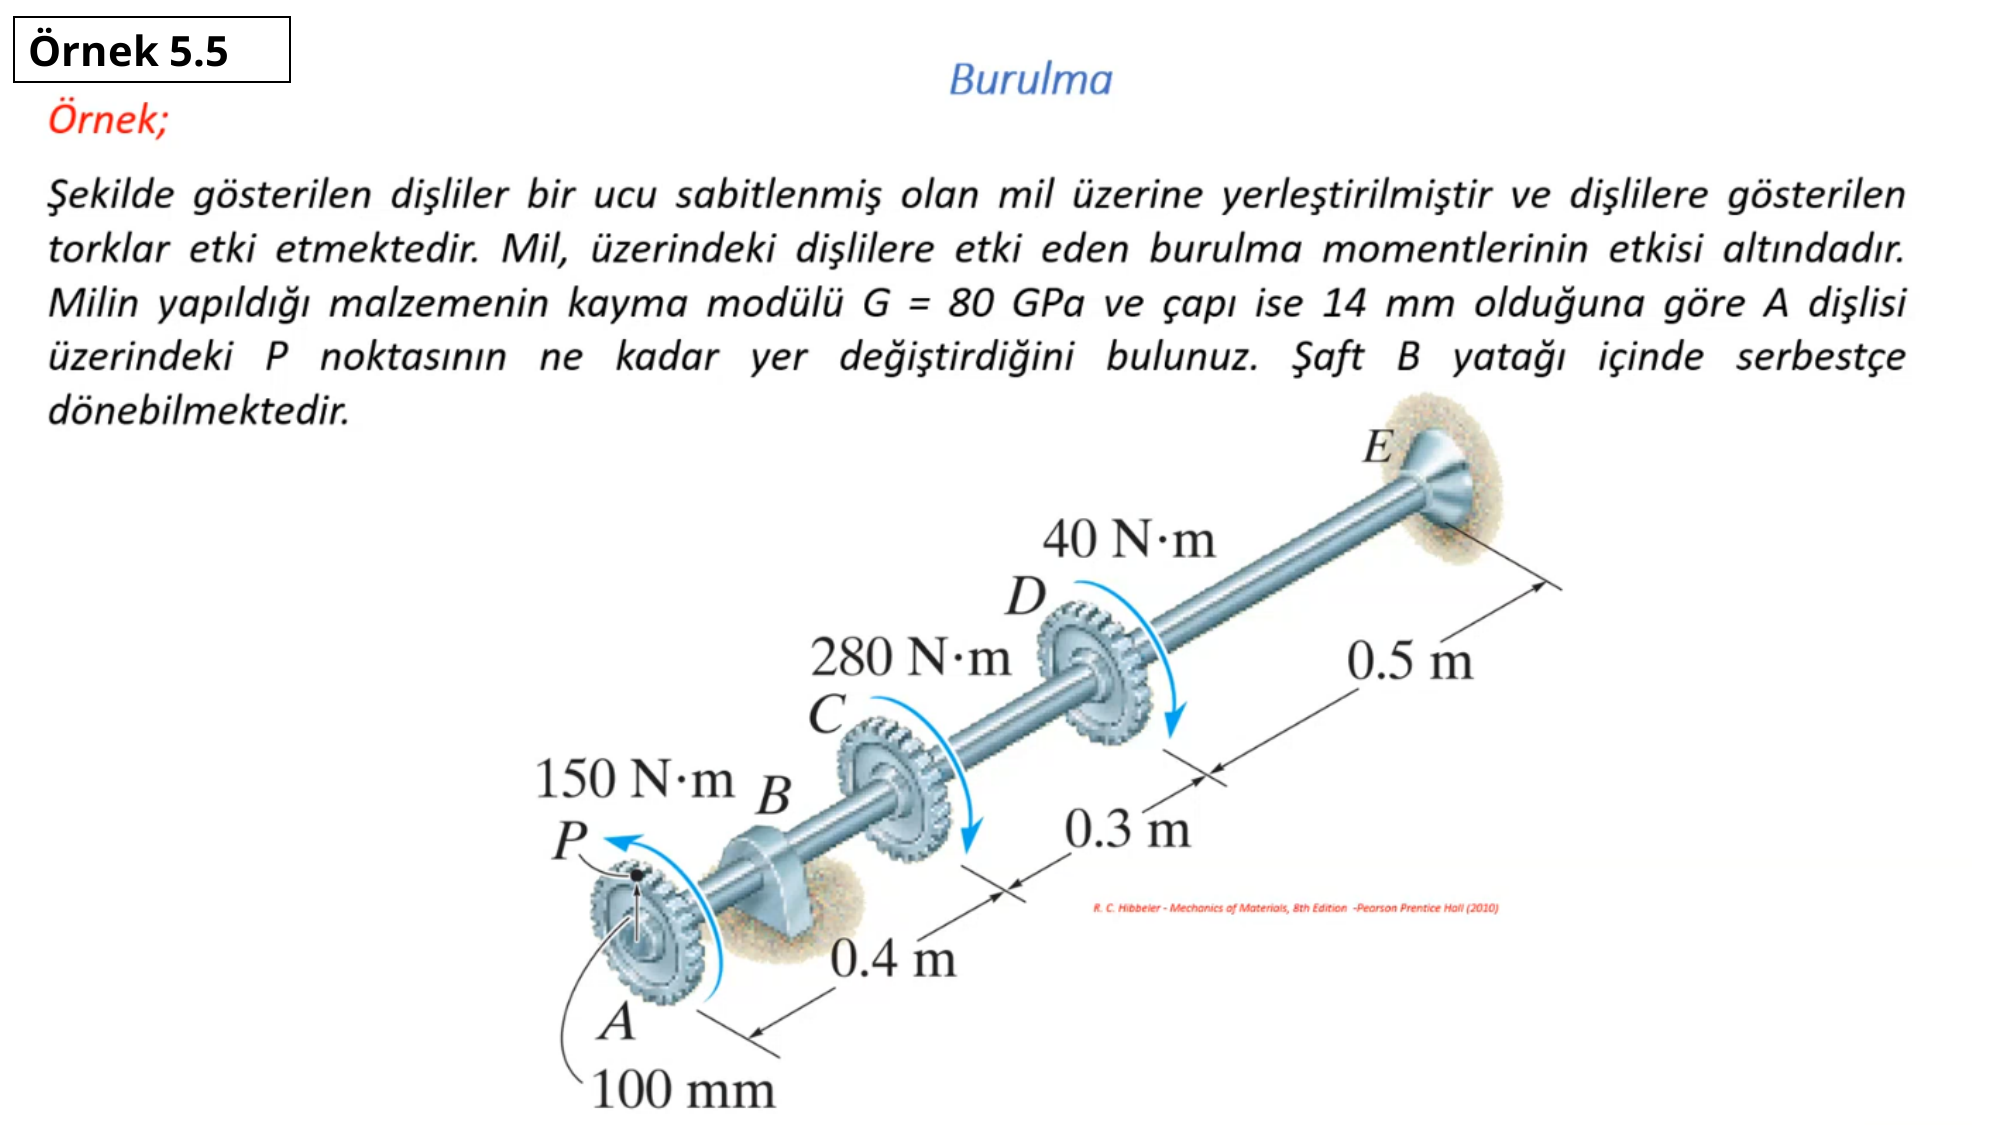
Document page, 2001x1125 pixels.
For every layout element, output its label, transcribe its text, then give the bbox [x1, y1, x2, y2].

picture [28, 29, 1972, 1125]
text_box Örnek 5.5 [13, 16, 291, 83]
